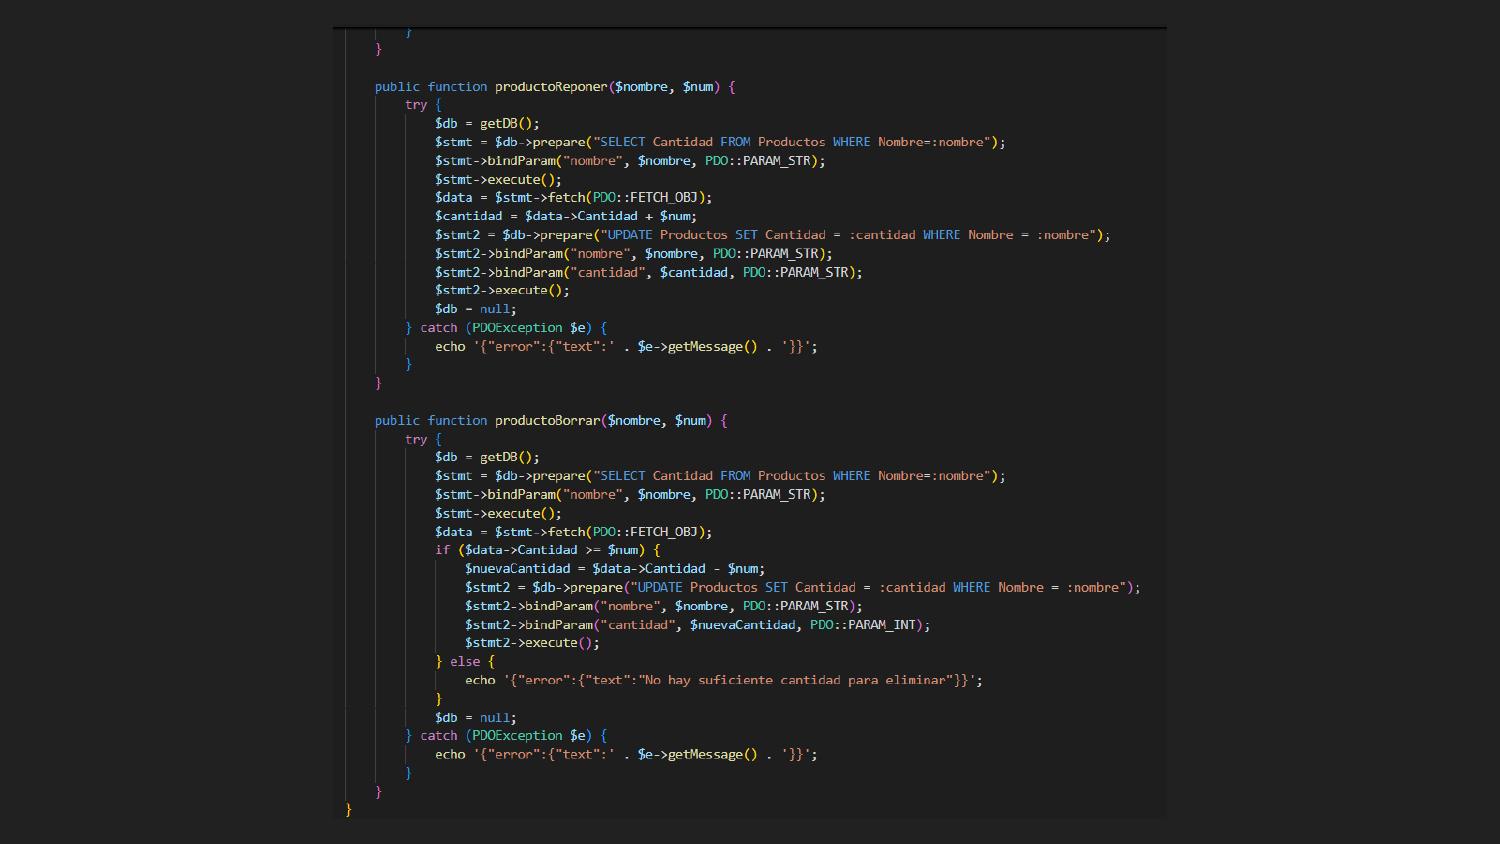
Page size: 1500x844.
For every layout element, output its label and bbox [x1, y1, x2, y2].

picture [333, 24, 1167, 819]
